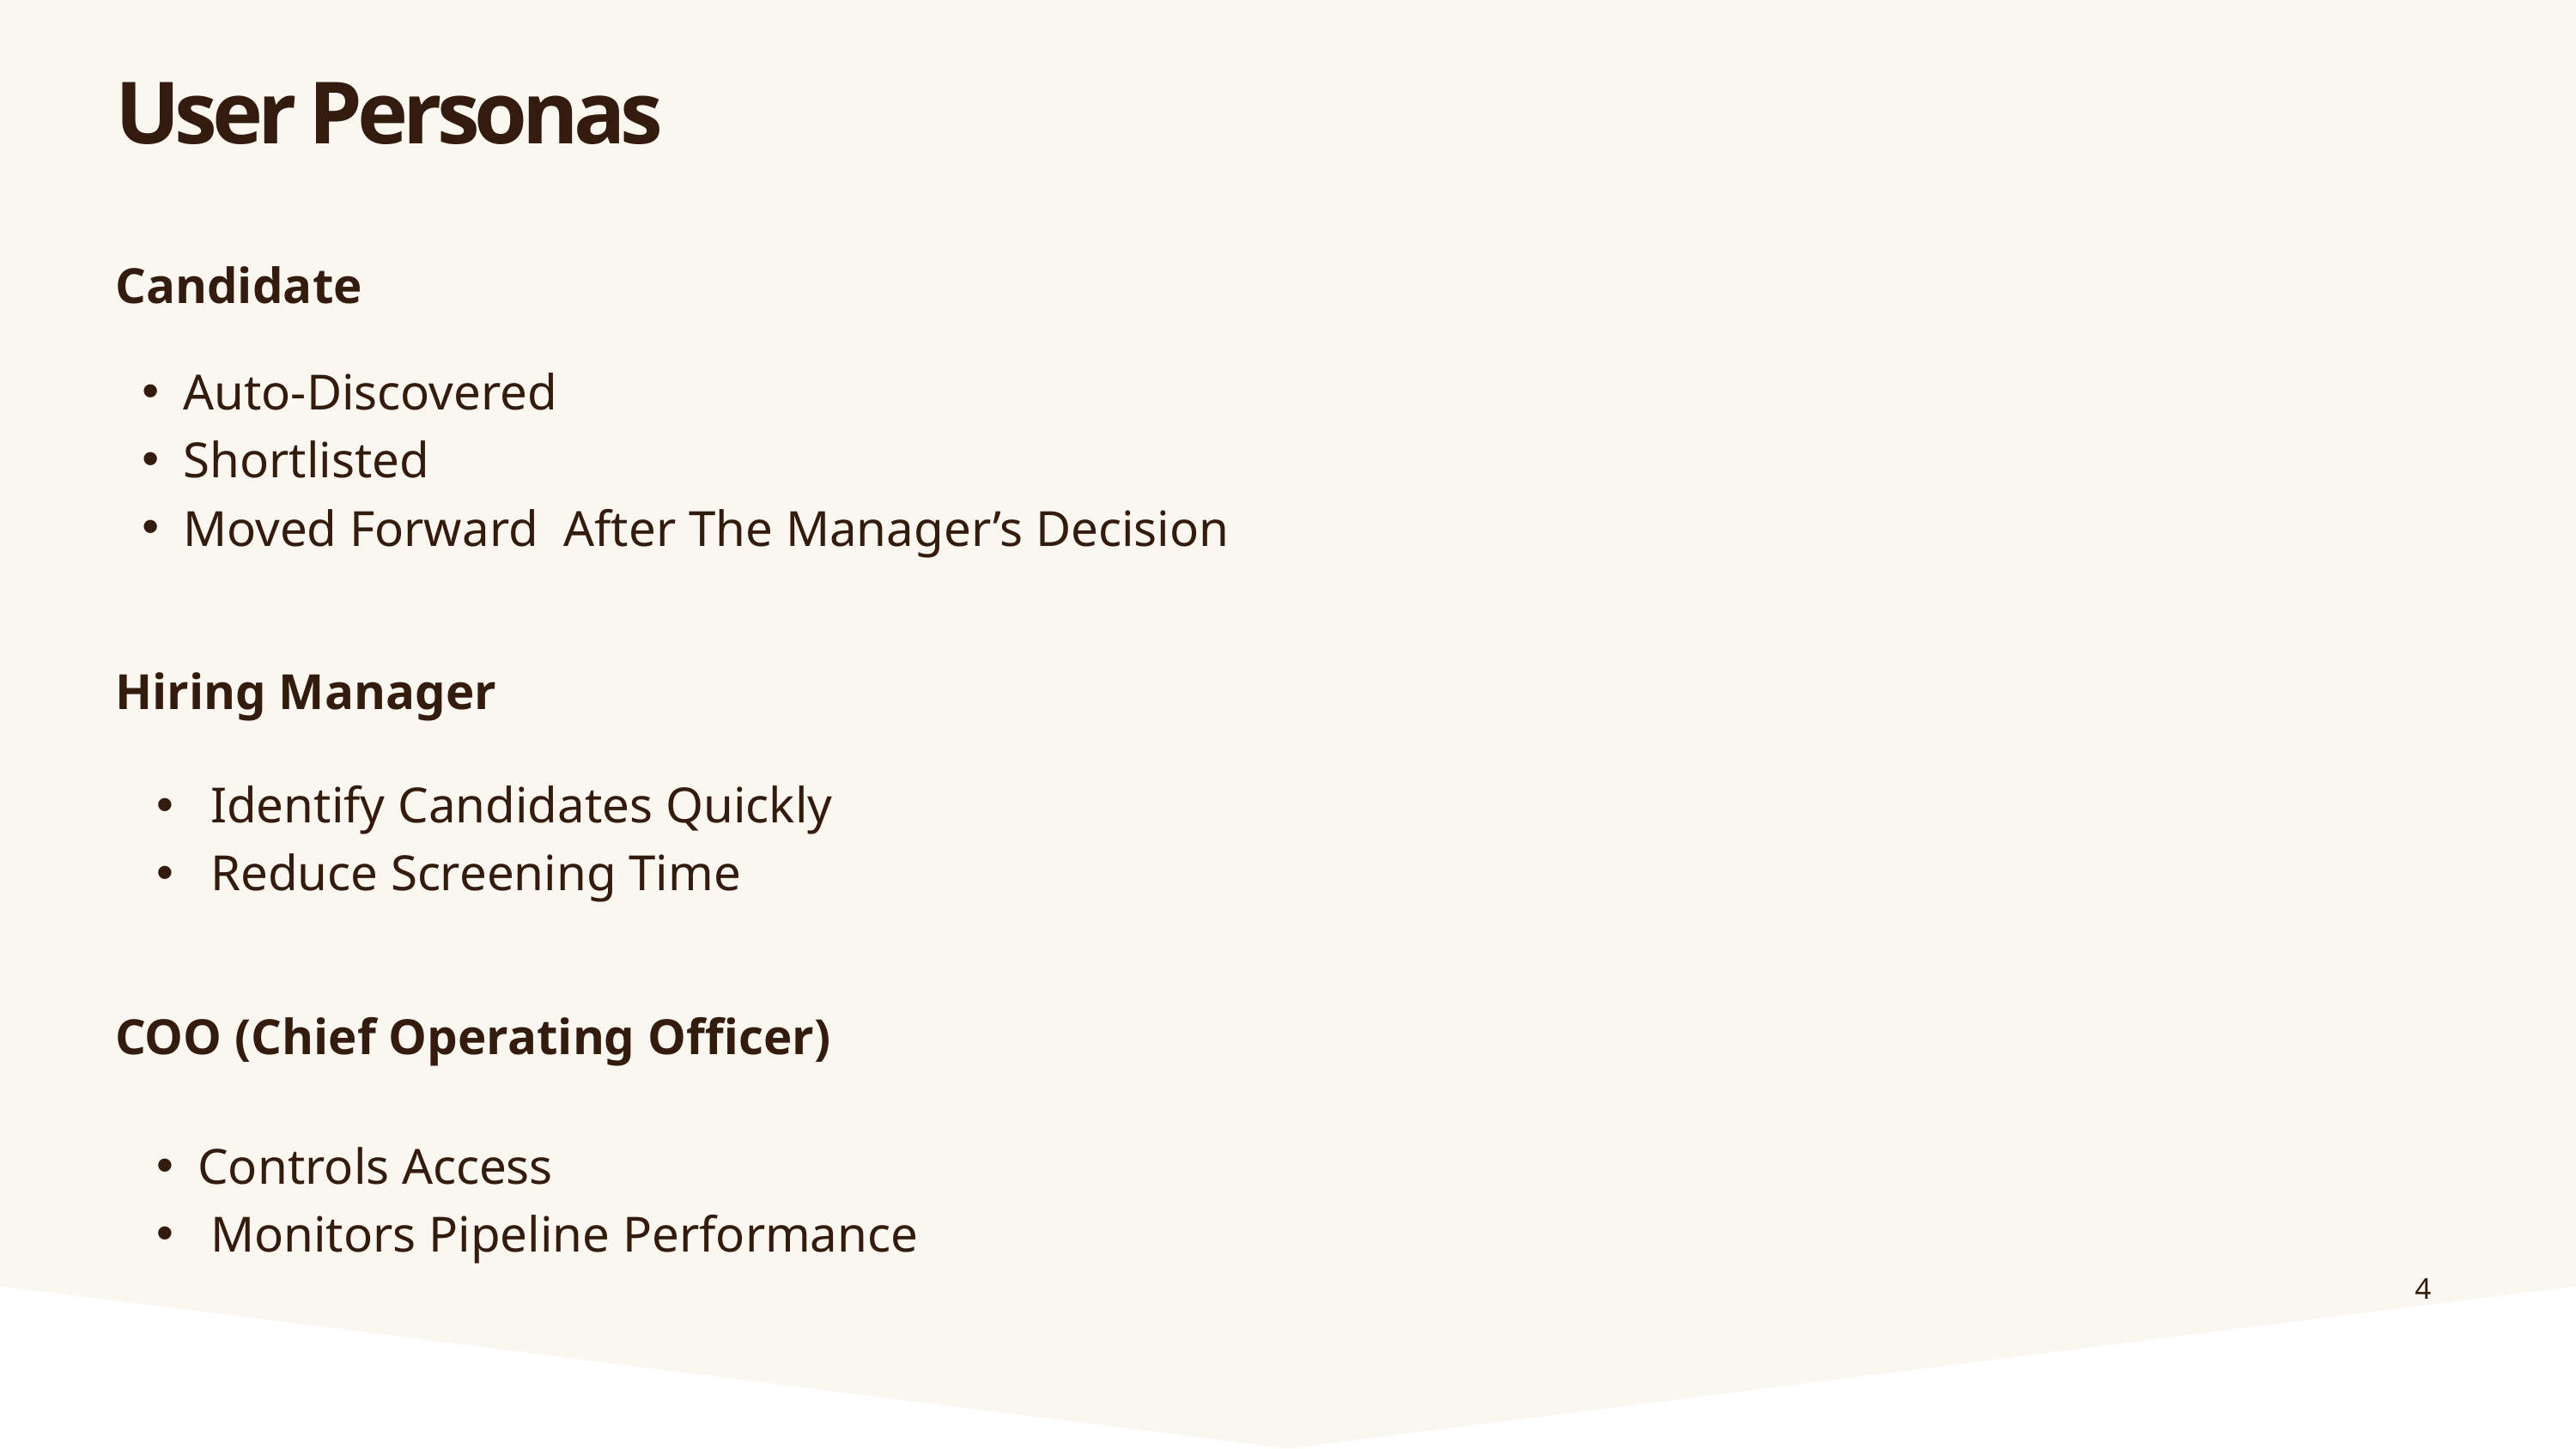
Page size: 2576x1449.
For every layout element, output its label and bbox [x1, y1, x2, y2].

text_box [0, 0, 2576, 1449]
